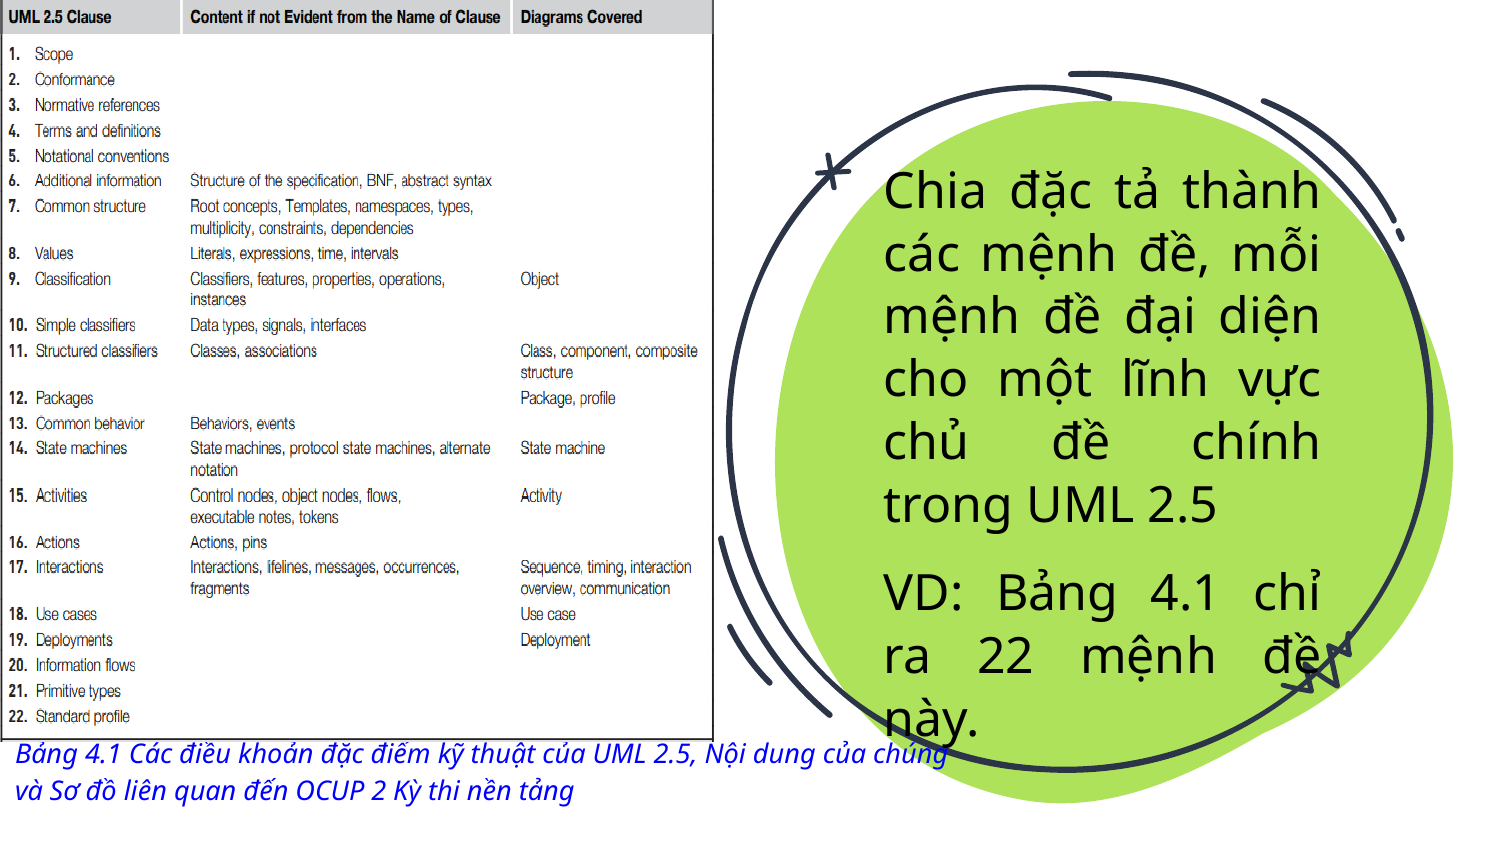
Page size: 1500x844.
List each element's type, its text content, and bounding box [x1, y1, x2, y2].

text_box Chia đặc tả thành các mệnh đề, mỗi mệnh đề đại diện cho một lĩnh vực chủ đề chính trong UML 2.5 VD: Bảng 4.1 chỉ ra 22 mệnh đề này. [868, 140, 1337, 762]
text_box Bảng 4.1 Các điều khoản đặc điểm kỹ thuật của UML 2.5, Nội dung của chúng và Sơ đồ liên quan đến OCUP 2 Kỳ thi nền tảng [0, 716, 995, 821]
picture [0, 0, 717, 743]
